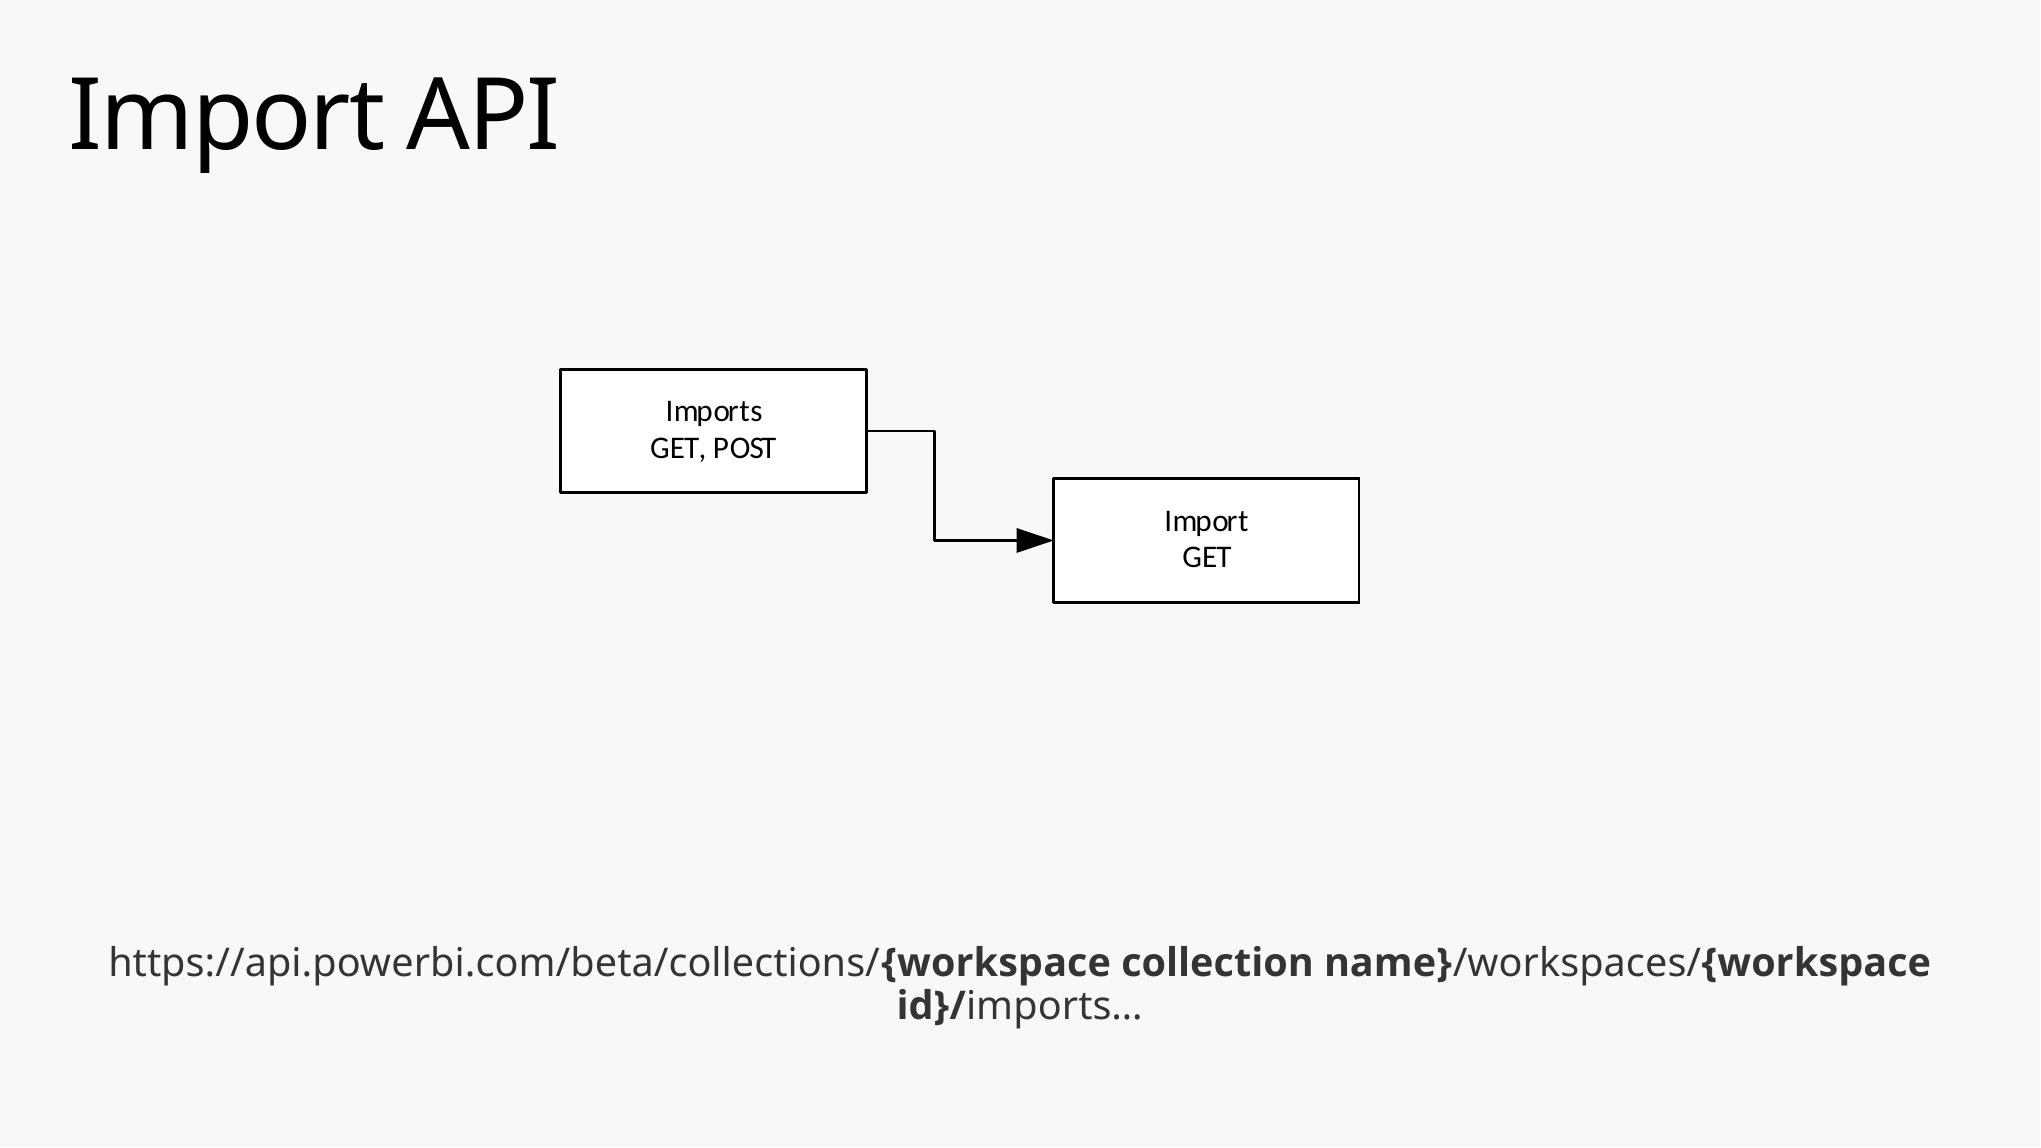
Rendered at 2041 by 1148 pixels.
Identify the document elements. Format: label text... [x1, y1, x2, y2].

text_box https://api.powerbi.com/beta/collections/{workspace collection name}/workspaces/{workspace id}/imports… [0, 918, 2041, 1052]
picture [554, 363, 1361, 604]
title Import API [45, 48, 1996, 199]
